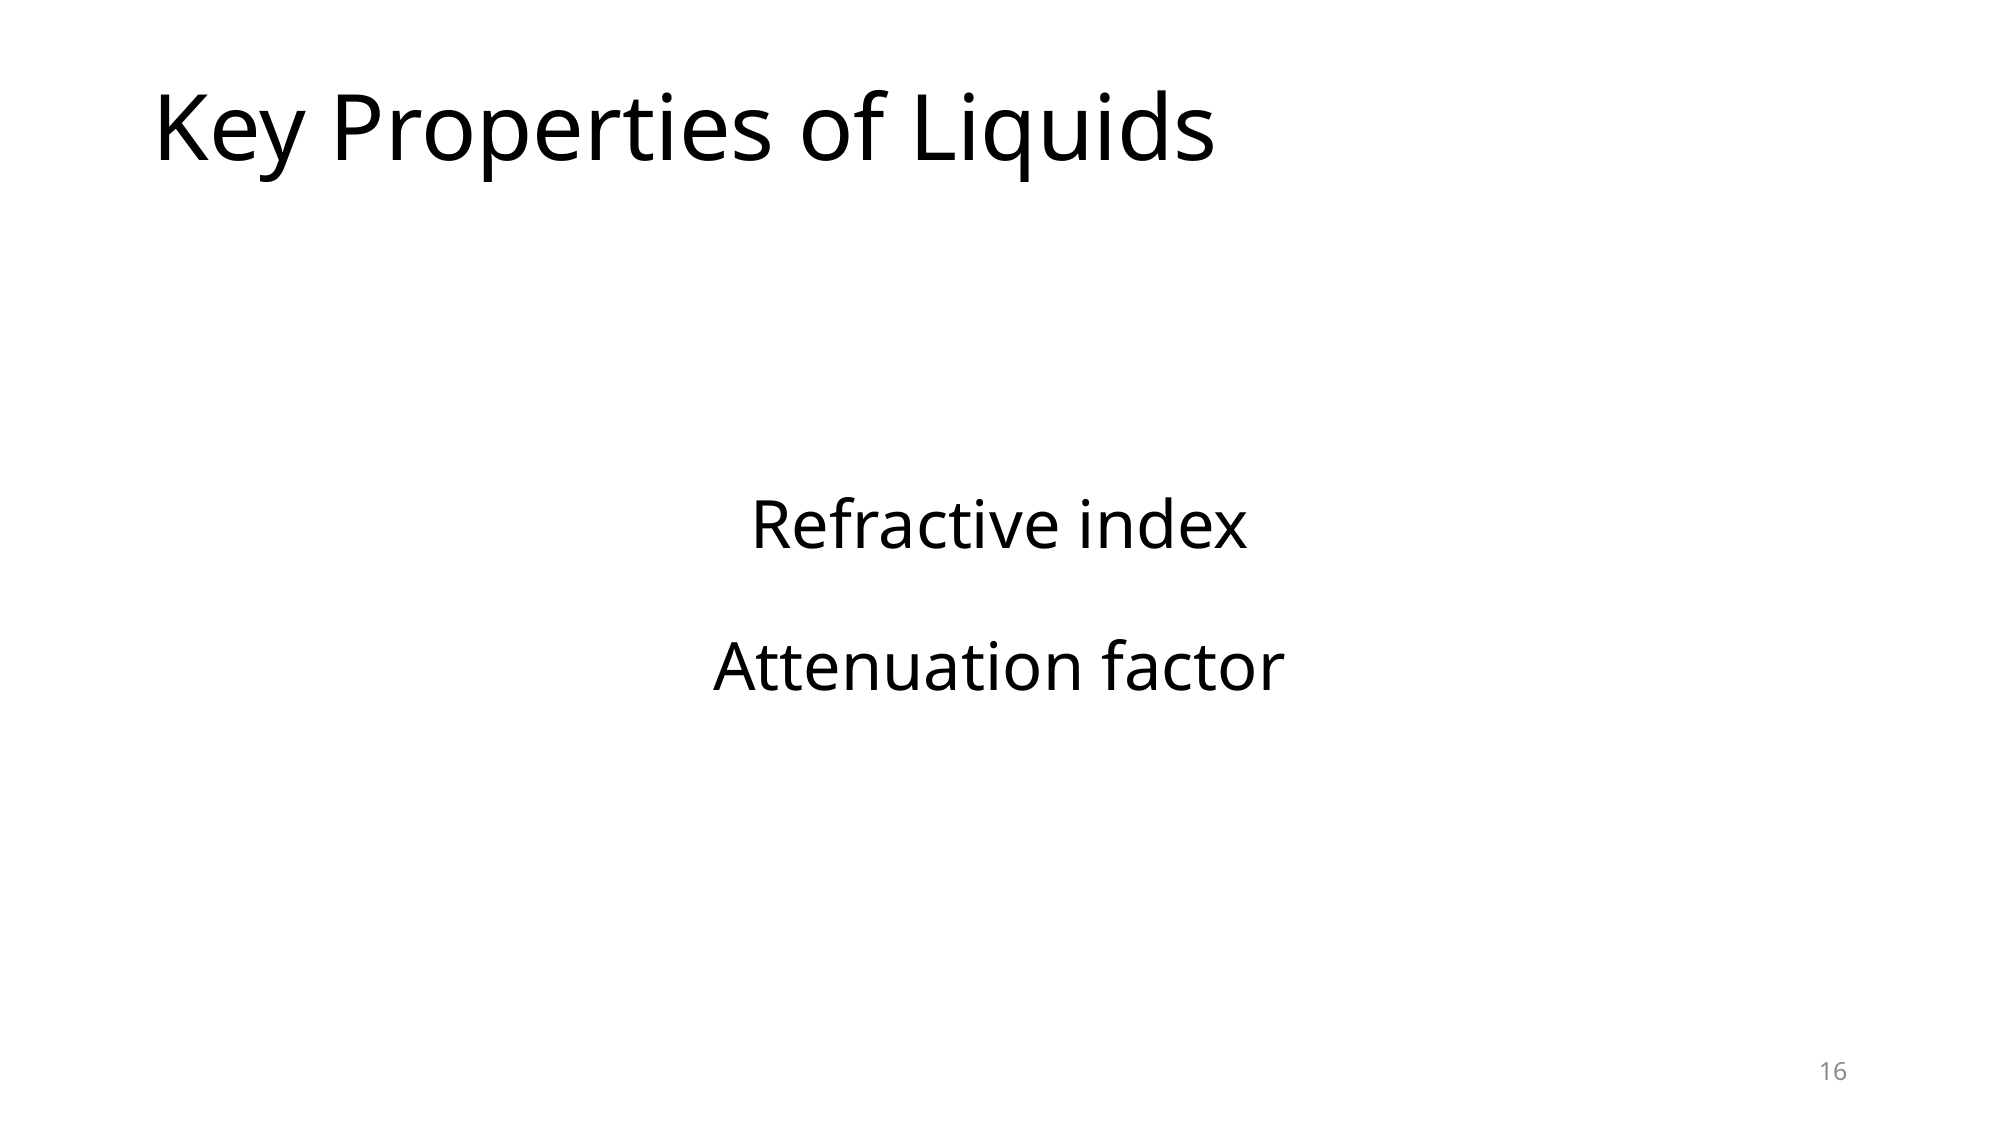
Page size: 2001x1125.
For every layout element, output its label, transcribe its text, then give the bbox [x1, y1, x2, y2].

slide_number 16 [1412, 1042, 1863, 1103]
text_box Refractive index [735, 474, 1265, 569]
title Key Properties of Liquids [137, 22, 1863, 240]
text_box Attenuation factor [698, 615, 1302, 711]
